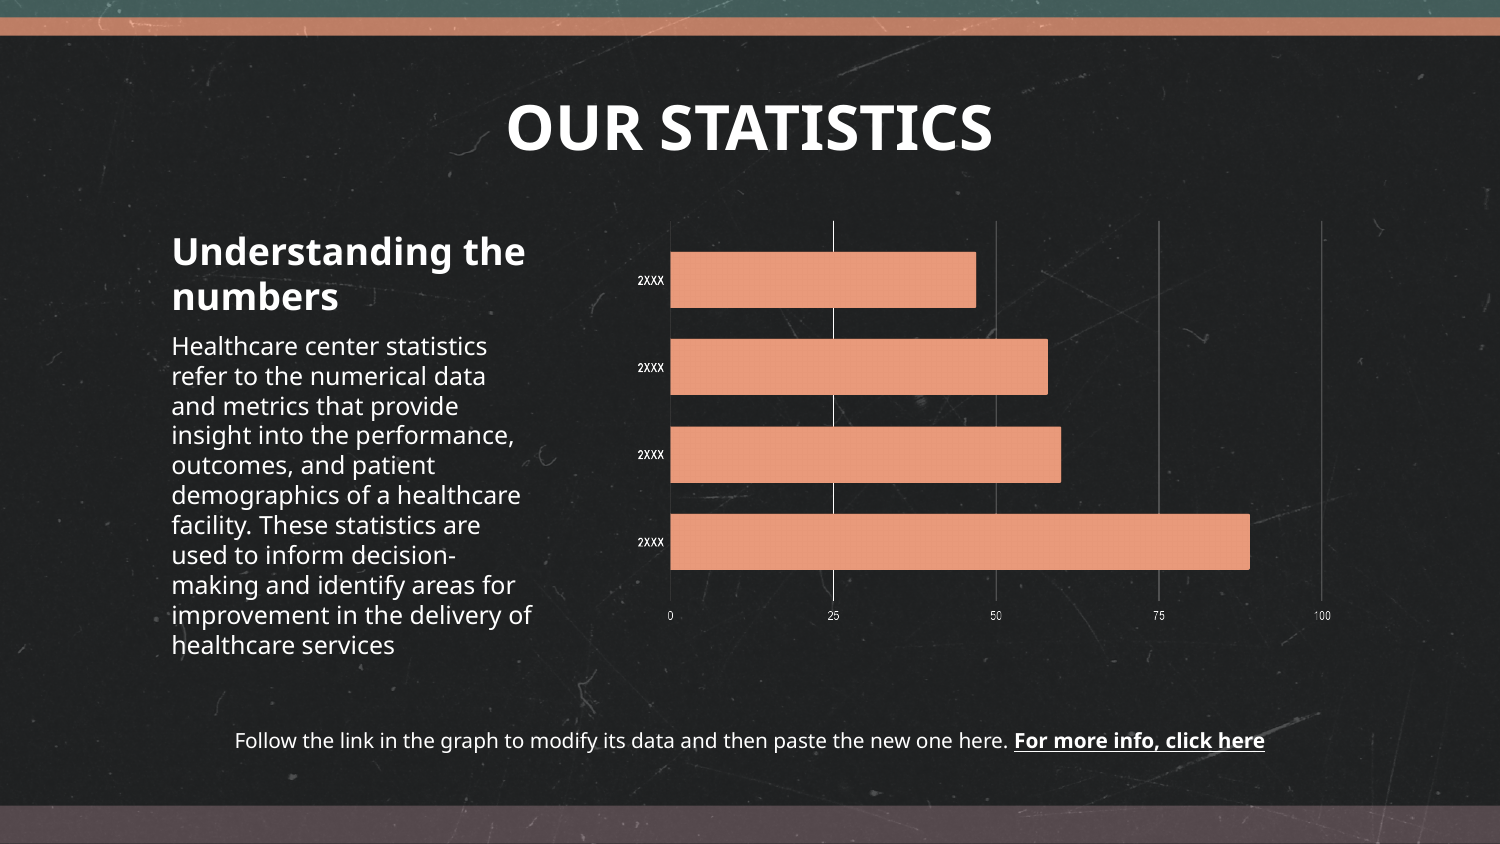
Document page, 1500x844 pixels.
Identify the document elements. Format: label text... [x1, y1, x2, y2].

picture [614, 198, 1345, 646]
text_box Healthcare center statistics refer to the numerical data and metrics that provide insight into the performance, outcomes, and patient demographics of a healthcare facility. These statistics are used to inform decision-making and identify areas for improvement in the delivery of healthcare services [156, 315, 553, 645]
text_box Understanding the numbers [156, 198, 553, 315]
title OUR STATISTICS [118, 72, 1382, 167]
text_box Follow the link in the graph to modify its data and then paste the new one here. For more info, click here [139, 712, 1360, 751]
